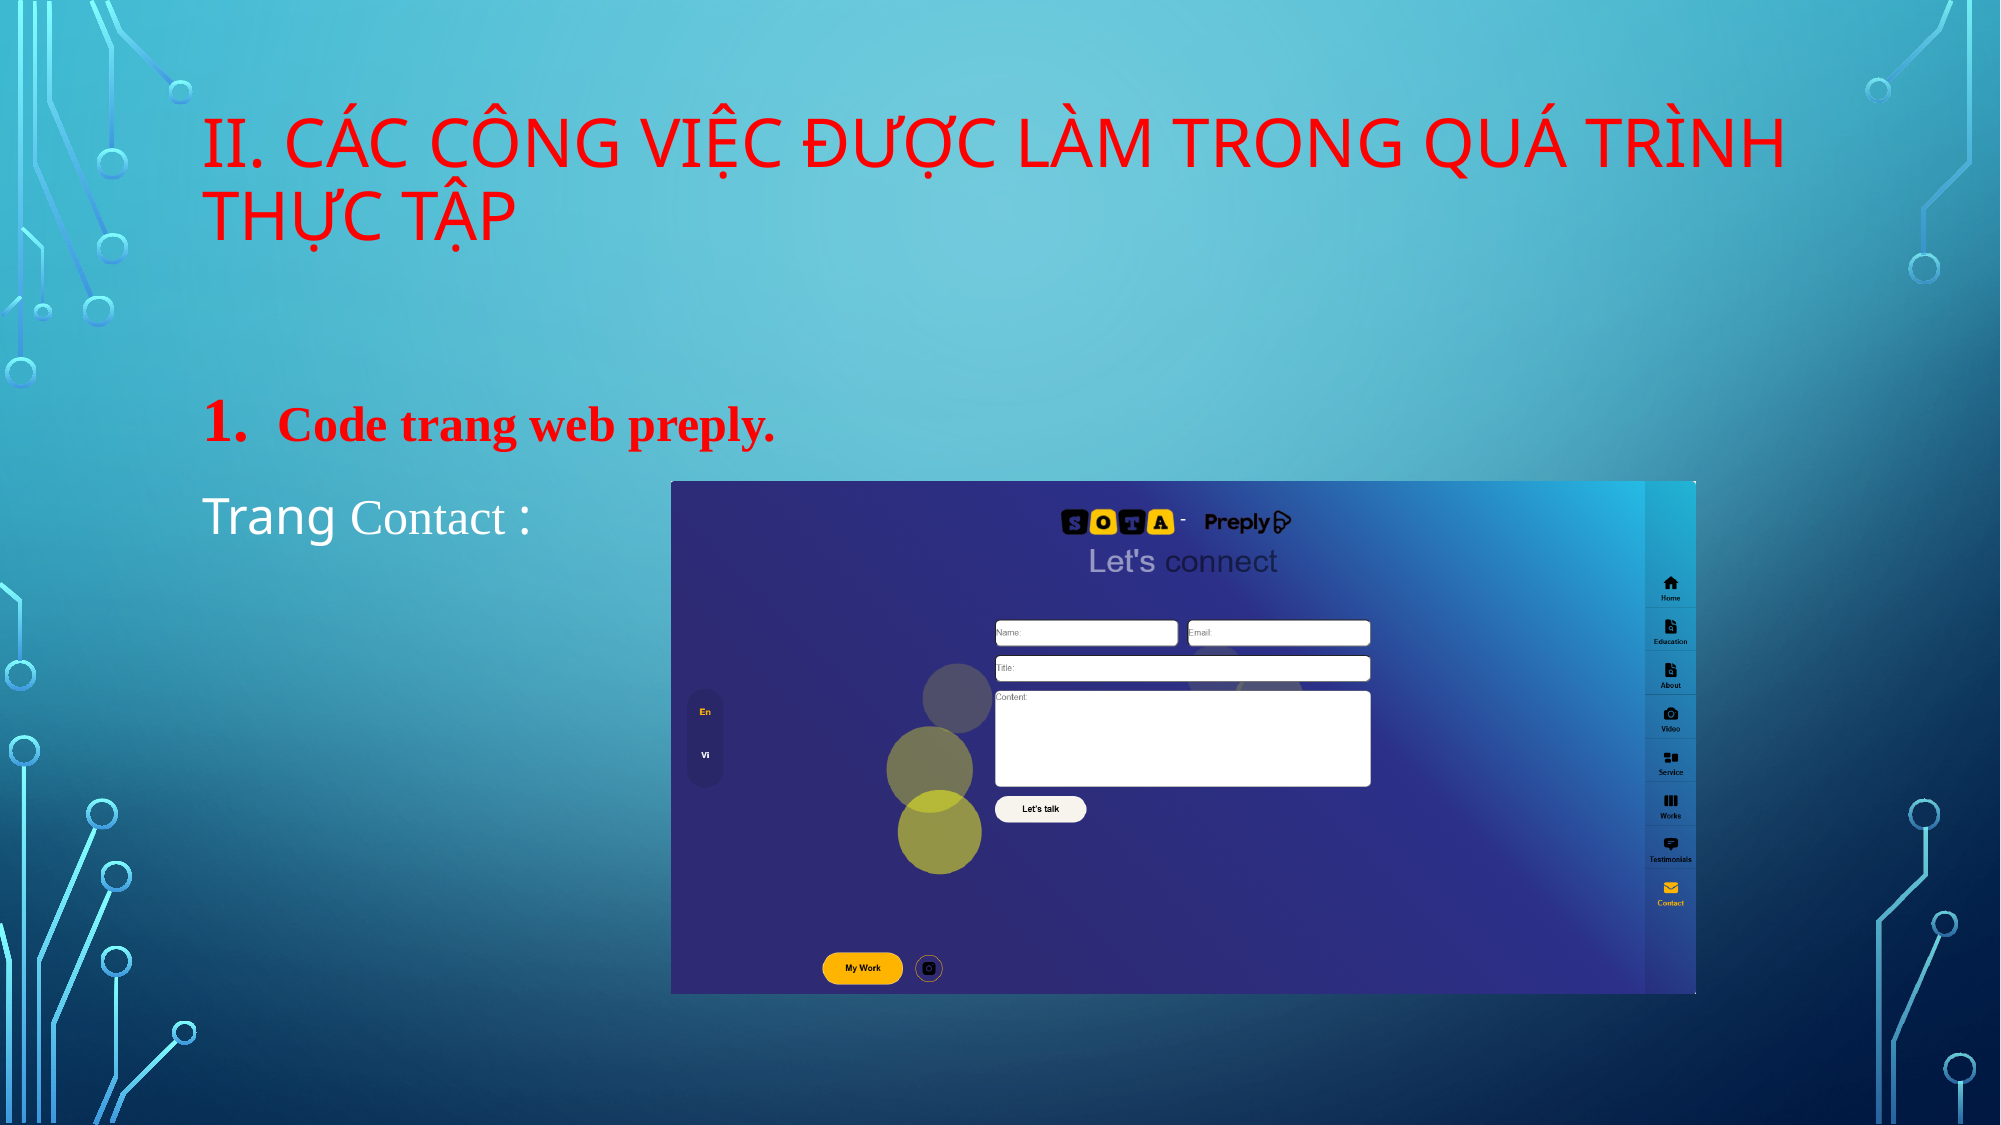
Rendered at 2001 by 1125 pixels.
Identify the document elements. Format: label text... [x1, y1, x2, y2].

title ii. Các công việc được làm trong quá trình thực tập [187, 101, 1813, 344]
list Code trang web preply. Trang Contact : [187, 369, 1813, 950]
picture [671, 481, 1696, 994]
